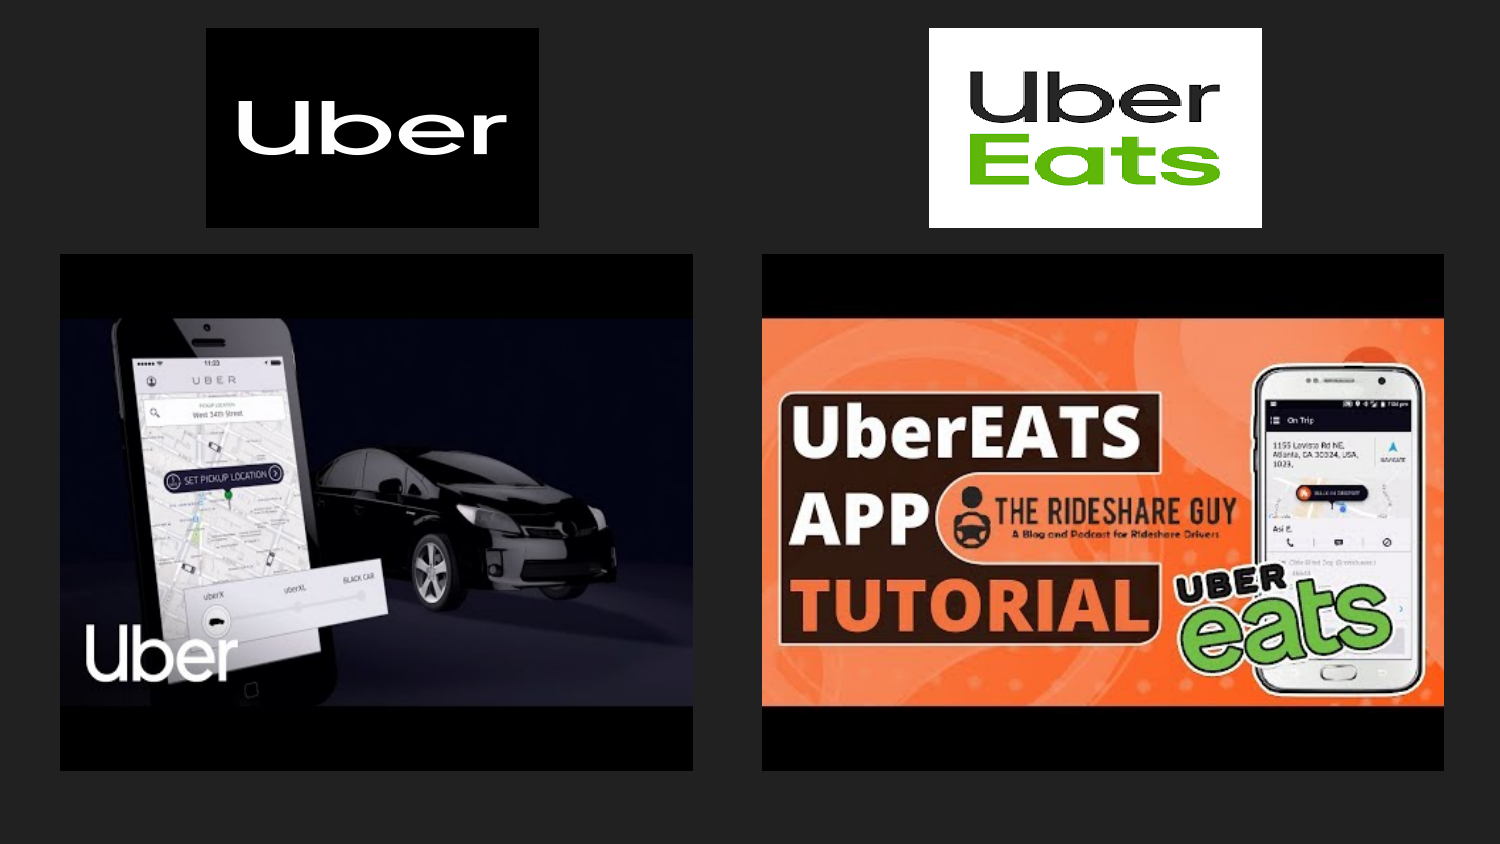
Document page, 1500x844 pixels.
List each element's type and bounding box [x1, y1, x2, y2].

picture [206, 27, 539, 229]
picture [929, 27, 1262, 229]
picture [762, 254, 1444, 771]
picture [60, 254, 693, 771]
